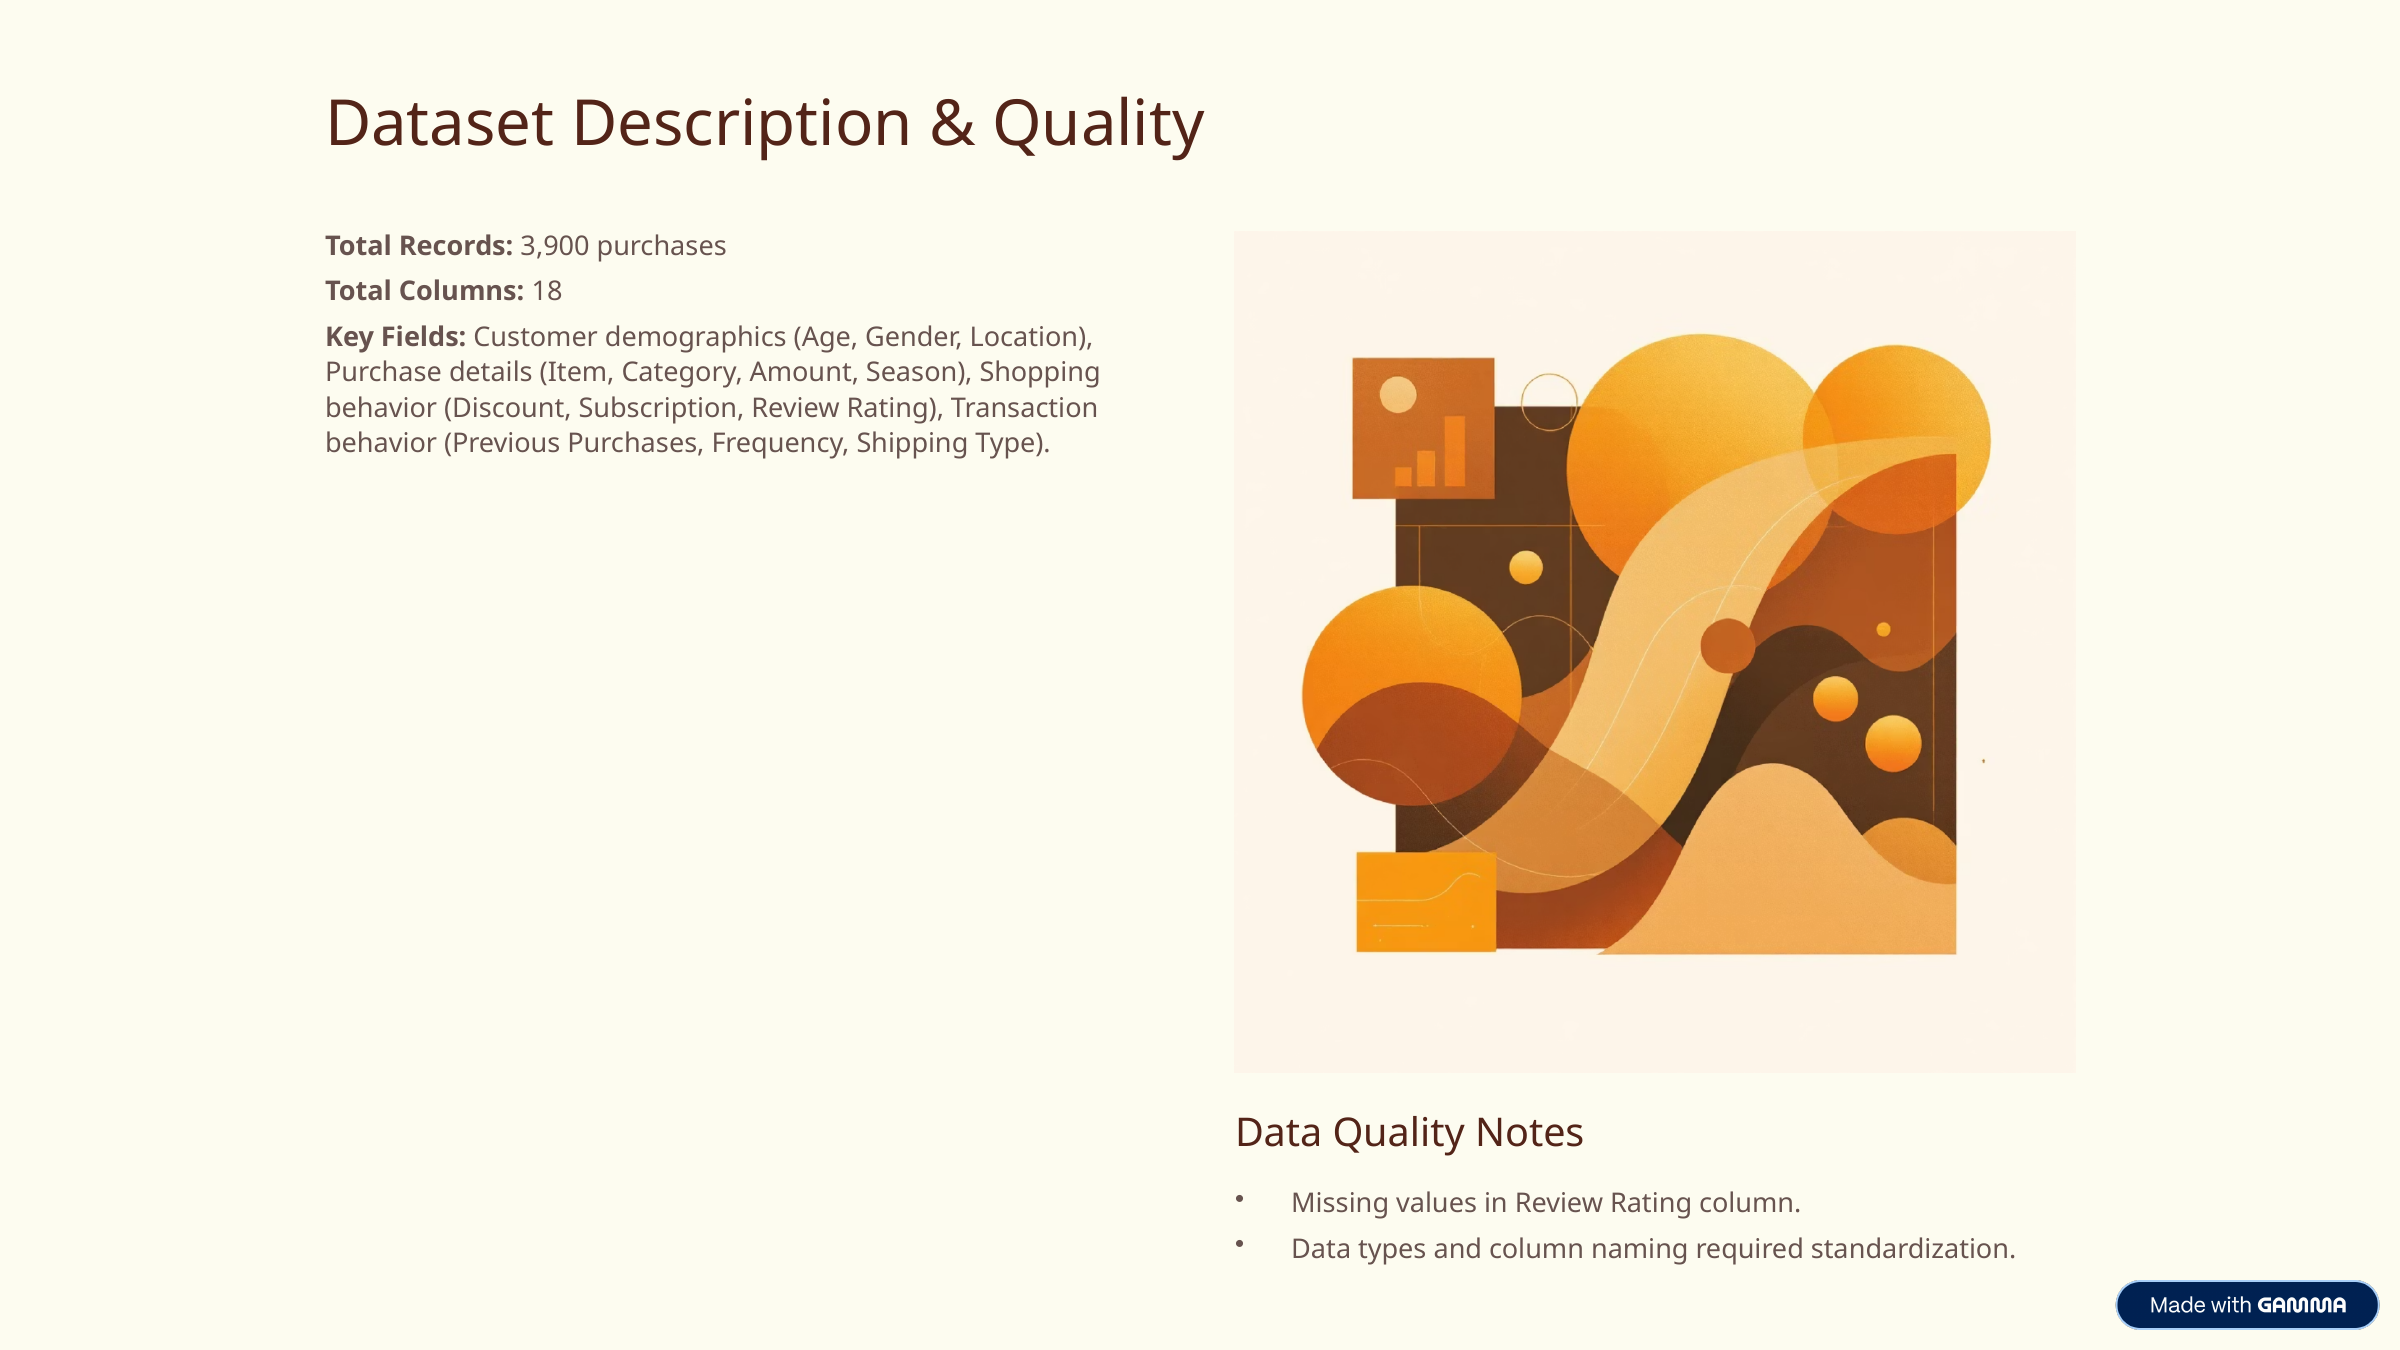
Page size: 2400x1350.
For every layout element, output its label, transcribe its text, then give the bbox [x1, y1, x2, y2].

text_box Total Records: 3,900 purchases [325, 225, 1167, 262]
text_box Total Columns: 18 [325, 270, 1167, 307]
picture [1234, 231, 2076, 1073]
text_box Key Fields: Customer demographics (Age, Gender, Location), Purchase details (Item, Category, Amount, Season), Shopping behavior (Discount, Subscription, Review Rating), Transaction behavior (Previous Purchases, Frequency, Shipping Type). [325, 316, 1167, 496]
text_box Missing values in Review Rating column. [1234, 1182, 2076, 1219]
text_box Dataset Description & Quality [325, 76, 1182, 159]
text_box Data Quality Notes [1234, 1103, 1633, 1156]
text_box Data types and column naming required standardization. [1234, 1228, 2076, 1265]
picture [2106, 1271, 2389, 1339]
